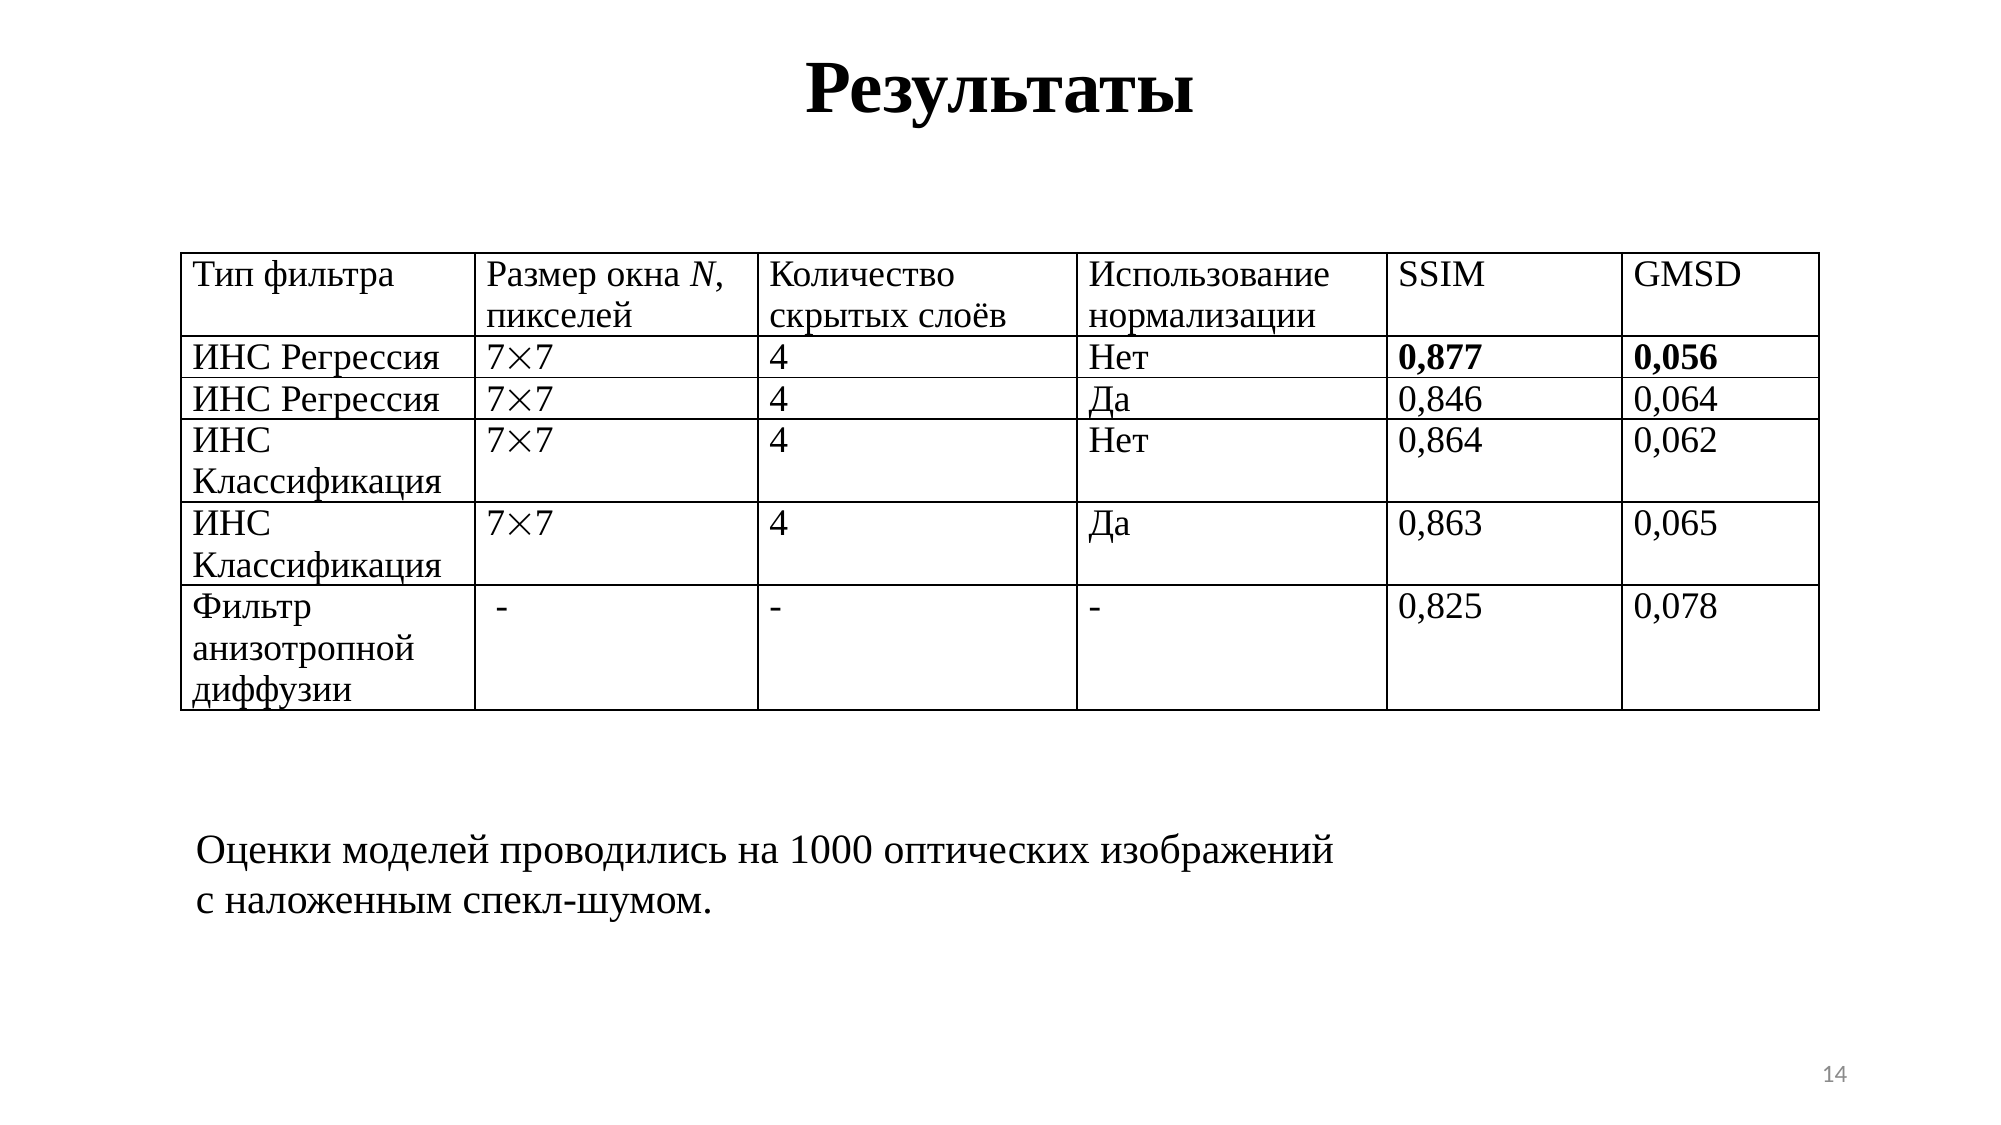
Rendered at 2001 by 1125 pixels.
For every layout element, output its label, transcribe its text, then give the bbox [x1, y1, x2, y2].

title Результаты [174, 17, 1826, 163]
slide_number 14 [1412, 1042, 1863, 1103]
table_cell 4 [759, 337, 1076, 377]
table_cell 0,078 [1623, 586, 1818, 709]
table_cell - [759, 586, 1076, 709]
table_header SSIM [1388, 254, 1621, 335]
table_cell ИНС Регрессия [182, 337, 474, 377]
table_cell 0,062 [1623, 420, 1818, 501]
table_cell 4 [759, 503, 1076, 584]
table_cell 0,877 [1388, 337, 1621, 377]
table_cell 0,864 [1388, 420, 1621, 501]
table_cell ИНС Классификация [182, 503, 474, 584]
table_cell 77 [476, 420, 757, 501]
table_cell 77 [476, 503, 757, 584]
table_cell Нет [1078, 420, 1386, 501]
table_cell ИНС Регрессия [182, 378, 474, 418]
table_cell 0,825 [1388, 586, 1621, 709]
table_cell Фильтр анизотропной диффузии [182, 586, 474, 709]
table_cell - [1078, 586, 1386, 709]
table_cell 0,846 [1388, 378, 1621, 418]
table_header GMSD [1623, 254, 1818, 335]
table_header Использование нормализации [1078, 254, 1386, 335]
table_cell ИНС Классификация [182, 420, 474, 501]
table_cell 77 [476, 378, 757, 418]
table_cell 4 [759, 378, 1076, 418]
table_cell Да [1078, 378, 1386, 418]
table_header Размер окна N, пикселей [476, 254, 757, 335]
table_cell - [476, 586, 757, 709]
table_cell 0,065 [1623, 503, 1818, 584]
table_header Тип фильтра [182, 254, 474, 335]
table_cell Да [1078, 503, 1386, 584]
table_cell Нет [1078, 337, 1386, 377]
table_cell 0,064 [1623, 378, 1818, 418]
table_cell 0,056 [1623, 337, 1818, 377]
table_cell 77 [476, 337, 757, 377]
table_header Количество скрытых слоёв [759, 254, 1076, 335]
table_cell 4 [759, 420, 1076, 501]
text_box Оценки моделей проводились на 1000 оптических изображений с наложенным спекл-шумом. [181, 814, 1372, 929]
table_cell 0,863 [1388, 503, 1621, 584]
